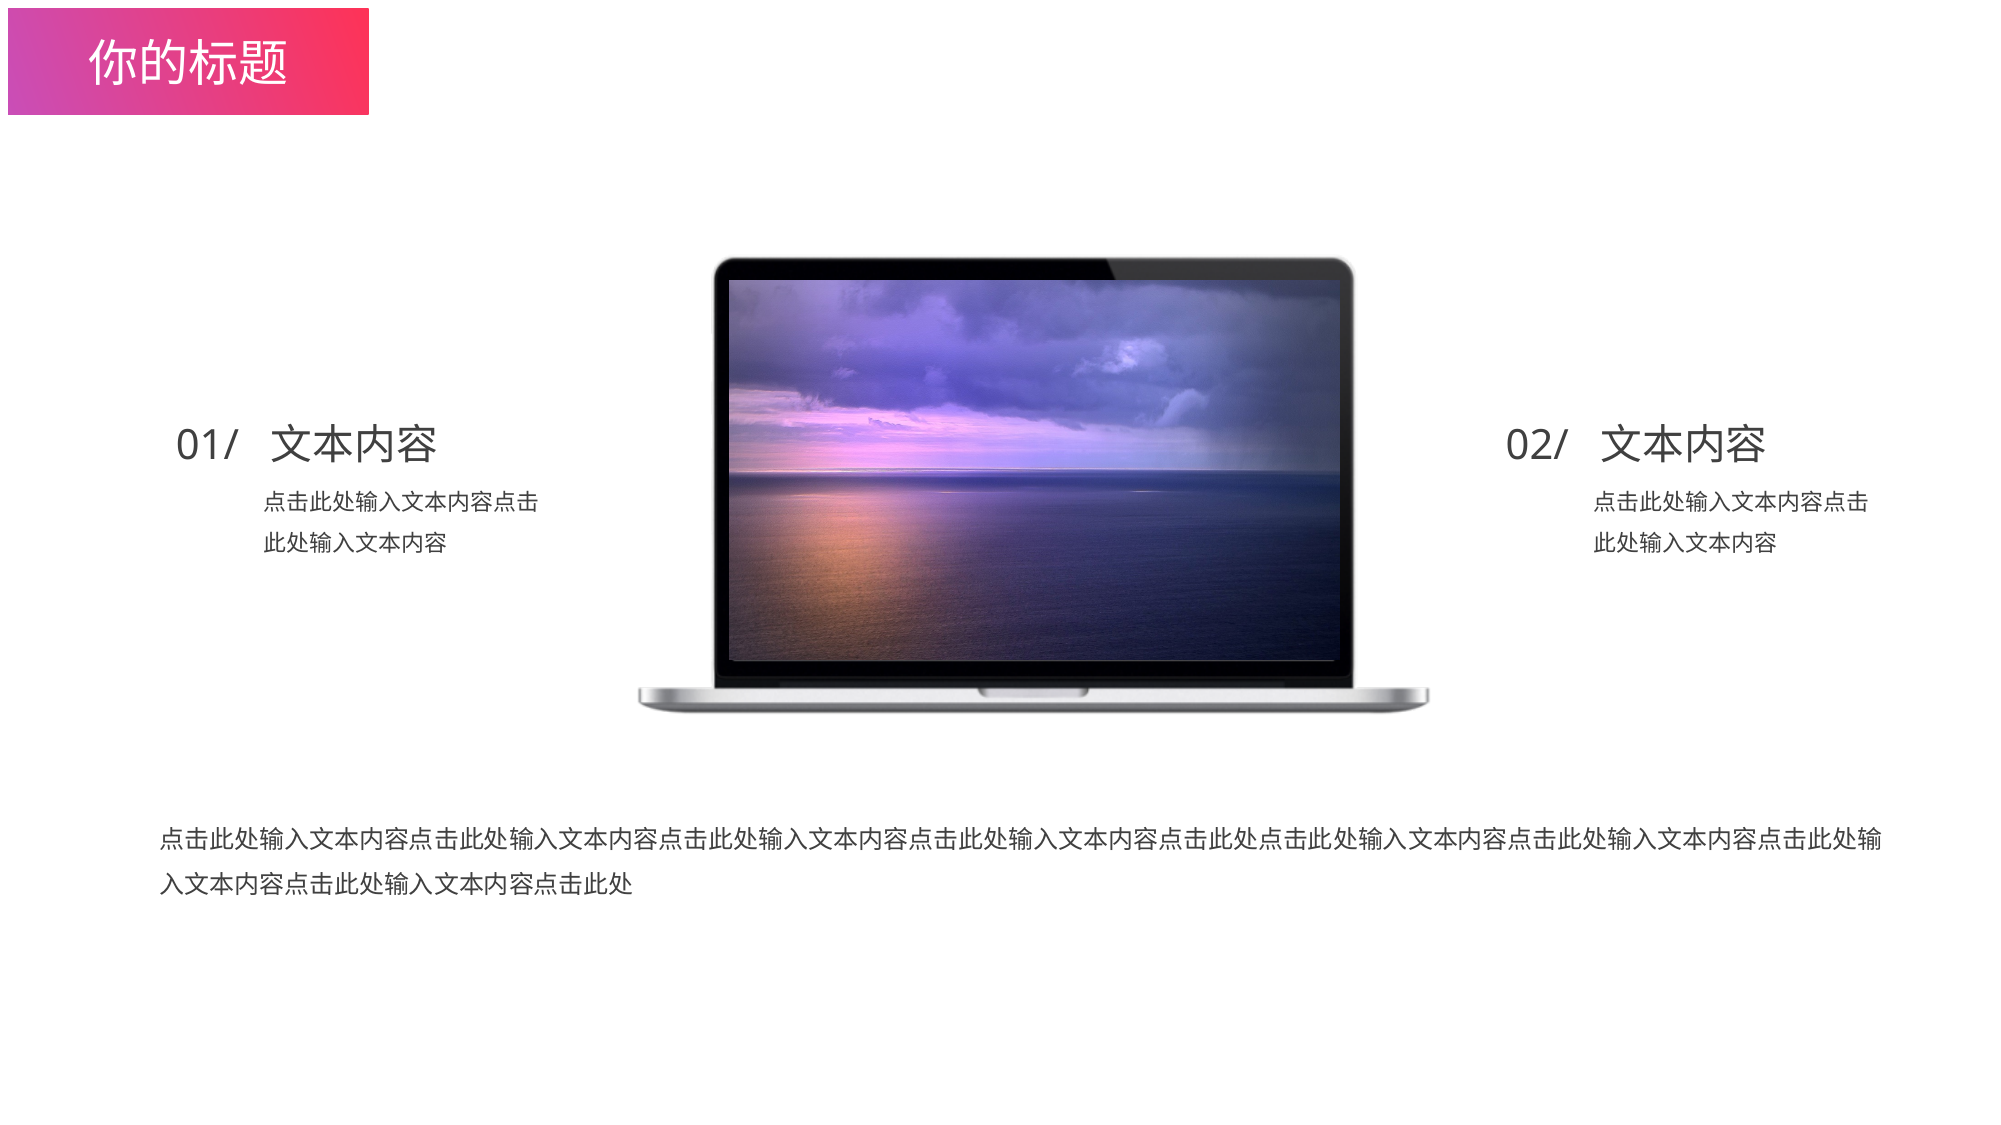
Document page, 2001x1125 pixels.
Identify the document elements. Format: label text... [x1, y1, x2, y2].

text_box 点击此处输入文本内容点击此处输入文本内容 [249, 466, 574, 564]
picture [604, 220, 1475, 746]
text_box 点击此处输入文本内容点击此处输入文本内容点击此处输入文本内容点击此处输入文本内容点击此处点击此处输入文本内容点击此处输入文本内容点击此处输入文本内容点击此处输入文本内容点击此处 [144, 801, 1904, 952]
text_box 01/ 文本内容 [144, 386, 469, 476]
text_box 点击此处输入文本内容点击此处输入文本内容 [1579, 466, 1904, 564]
text_box 02/ 文本内容 [1475, 386, 1799, 476]
text_box 你的标题 [7, 8, 370, 116]
